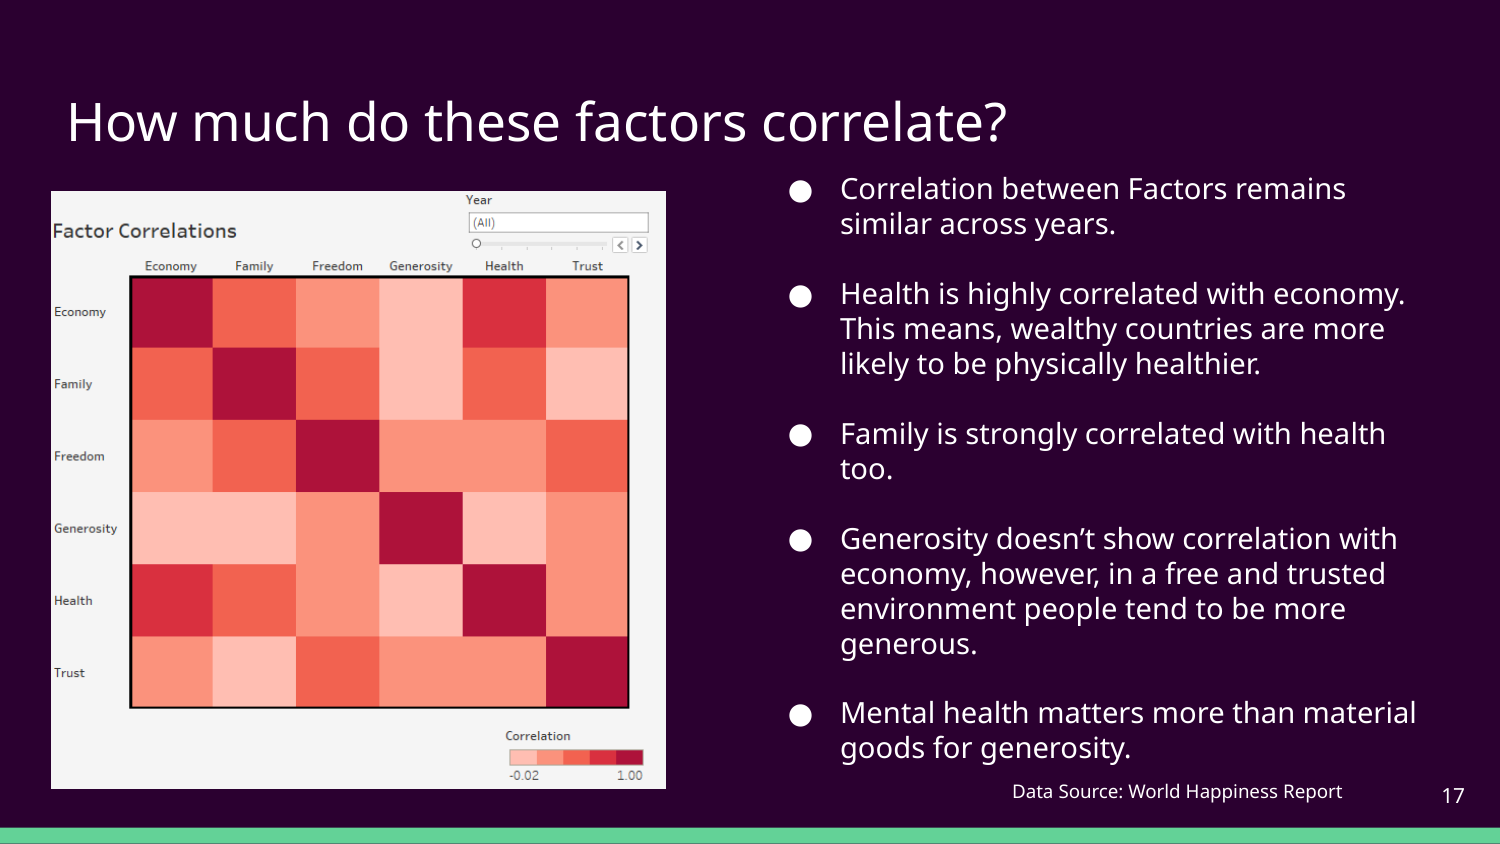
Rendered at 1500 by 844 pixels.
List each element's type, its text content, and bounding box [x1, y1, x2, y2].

text_box Data Source: World Happiness Report [777, 768, 1358, 814]
picture [50, 191, 666, 790]
title Correlation between Factors remains similar across years. Health is highly correlated with economy. This means, wealthy countries are more likely to be physically healthier. Family is strongly correlated with health too. Generosity doesn’t show correlation with economy, however, in a free and trusted environment people tend to be more generous. Mental health matters more than material goods for generosity. [750, 155, 1449, 250]
title How much do these factors correlate? [51, 72, 1449, 167]
slide_number 17 [1389, 764, 1480, 830]
